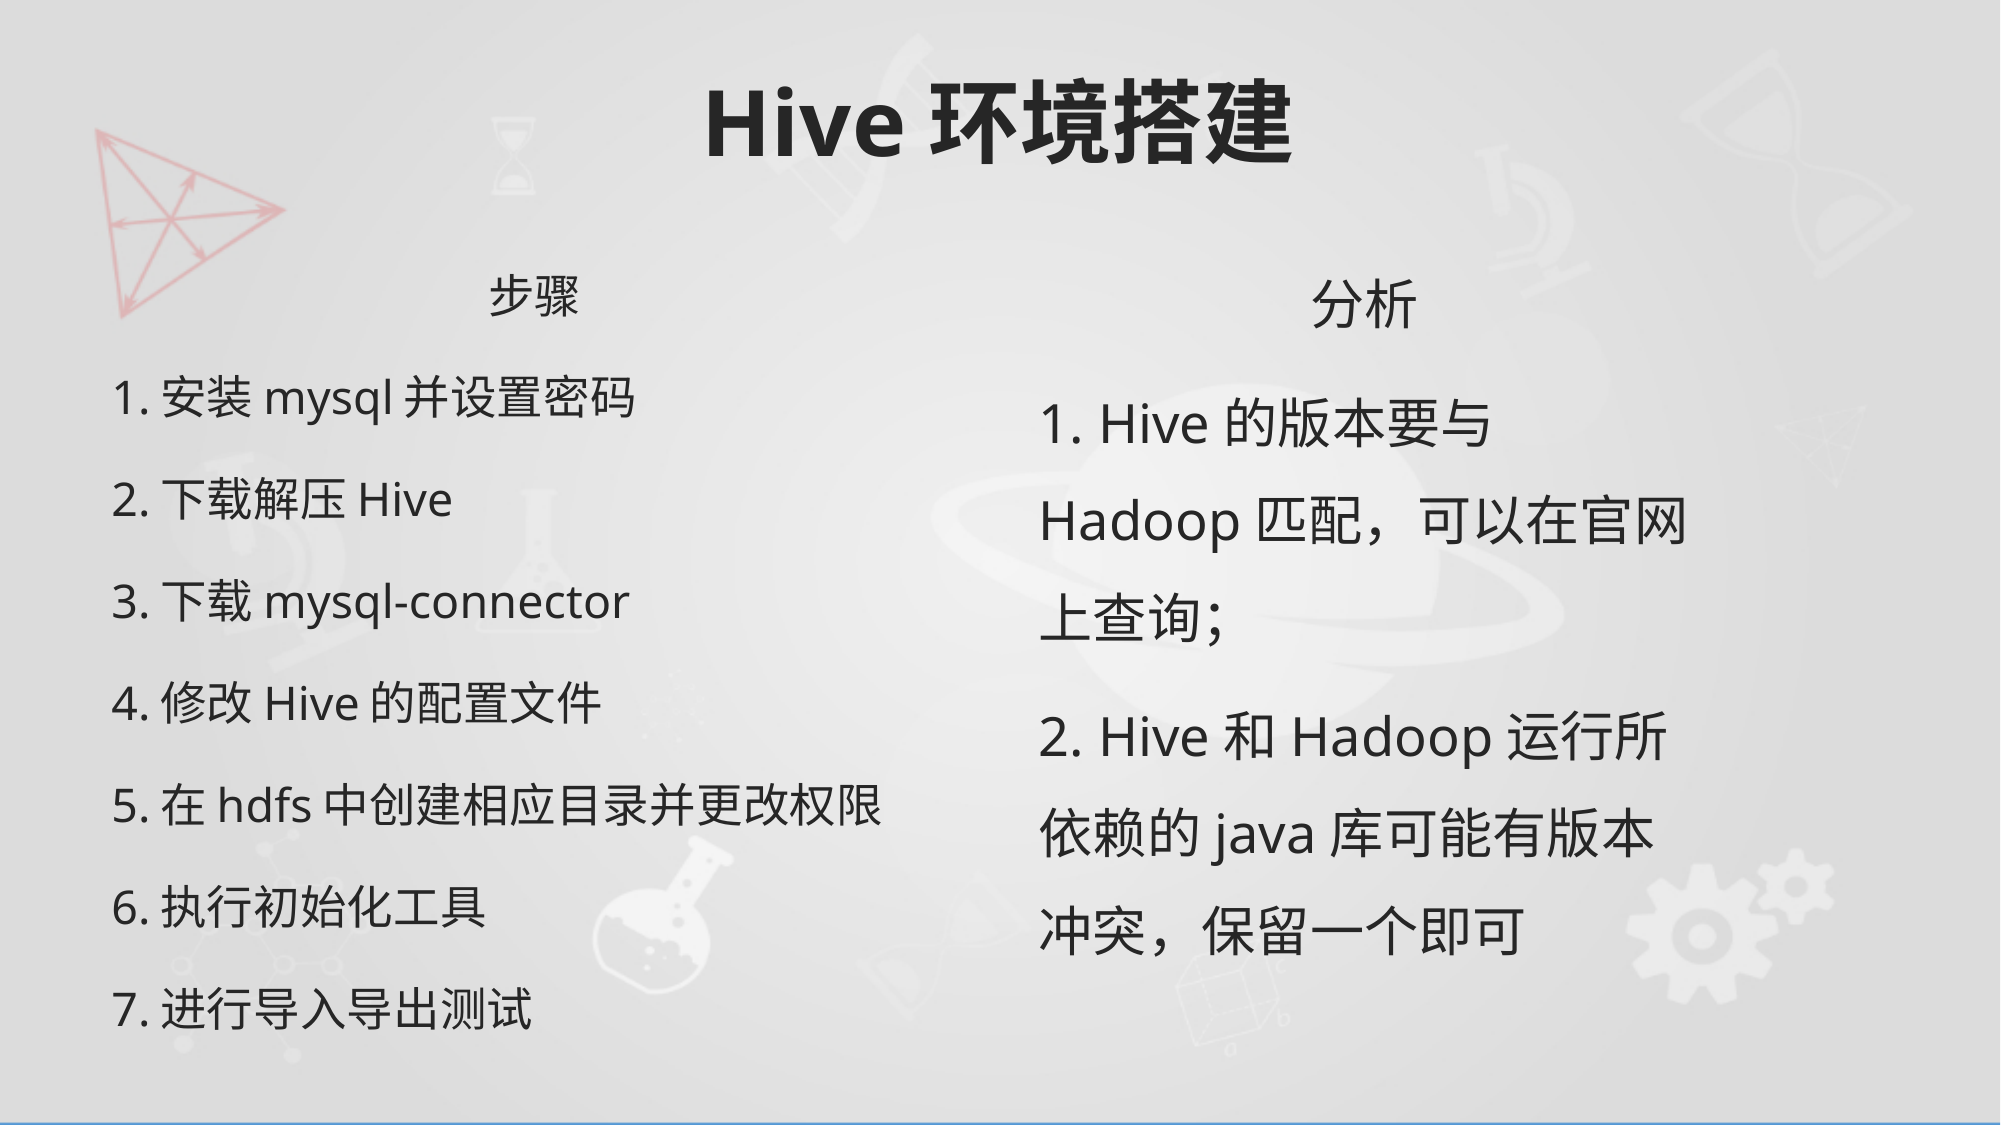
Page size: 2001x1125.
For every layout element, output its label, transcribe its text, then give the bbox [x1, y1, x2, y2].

title Hive环境搭建 [292, 62, 1705, 192]
picture [0, 0, 2001, 1125]
list 分析 1. Hive的版本要与Hadoop匹配，可以在官网上查询； 2. Hive和Hadoop运行所依赖的java库可能有版本冲突，保留一个即可 [1023, 230, 1705, 1050]
list 步骤 1.安装mysql并设置密码 2.下载解压Hive 3.下载mysql-connector 4.修改Hive的配置文件 5.在hdfs中创建相应目录并更改权限 6.执行初始化工具 7.进行导入导出测试 [96, 230, 974, 1050]
